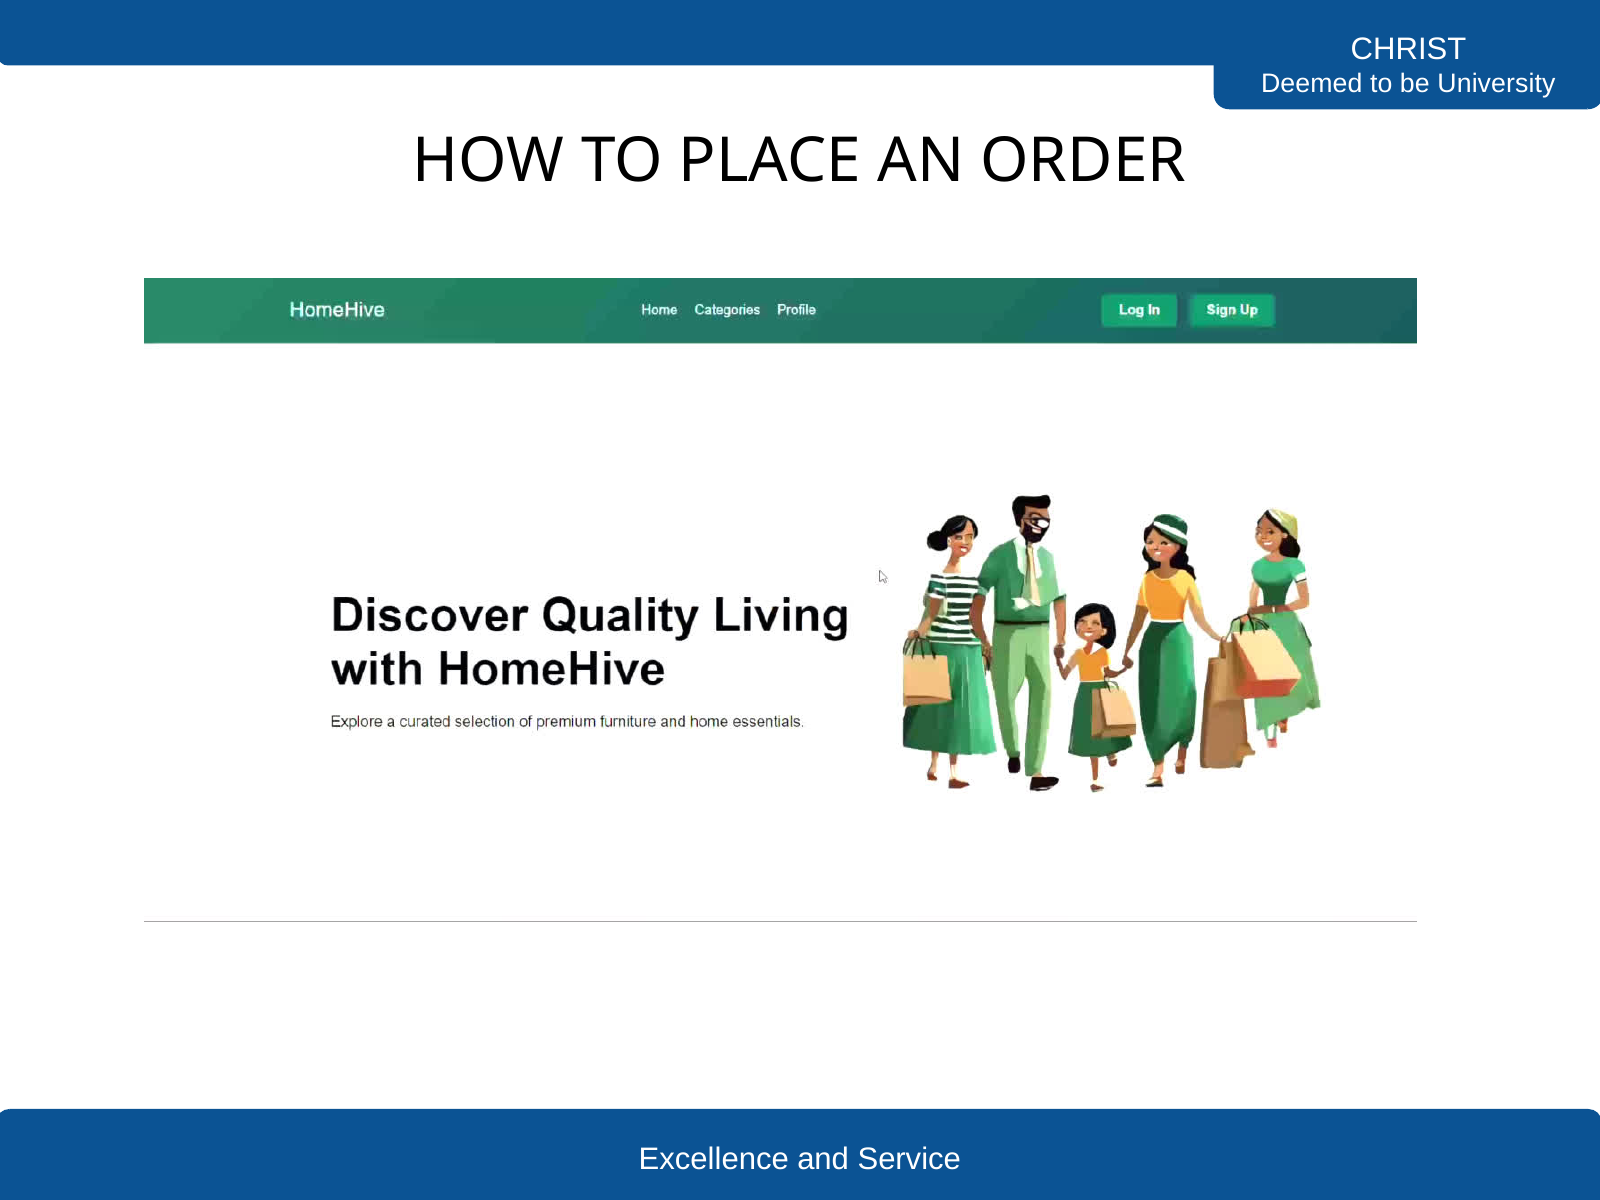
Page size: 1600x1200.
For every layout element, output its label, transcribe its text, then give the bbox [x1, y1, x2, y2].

text_box HOW TO PLACE AN ORDER [69, 118, 1531, 194]
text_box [1213, 77, 1600, 110]
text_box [0, 1108, 1600, 1200]
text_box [143, 277, 1418, 923]
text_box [0, 0, 1600, 66]
